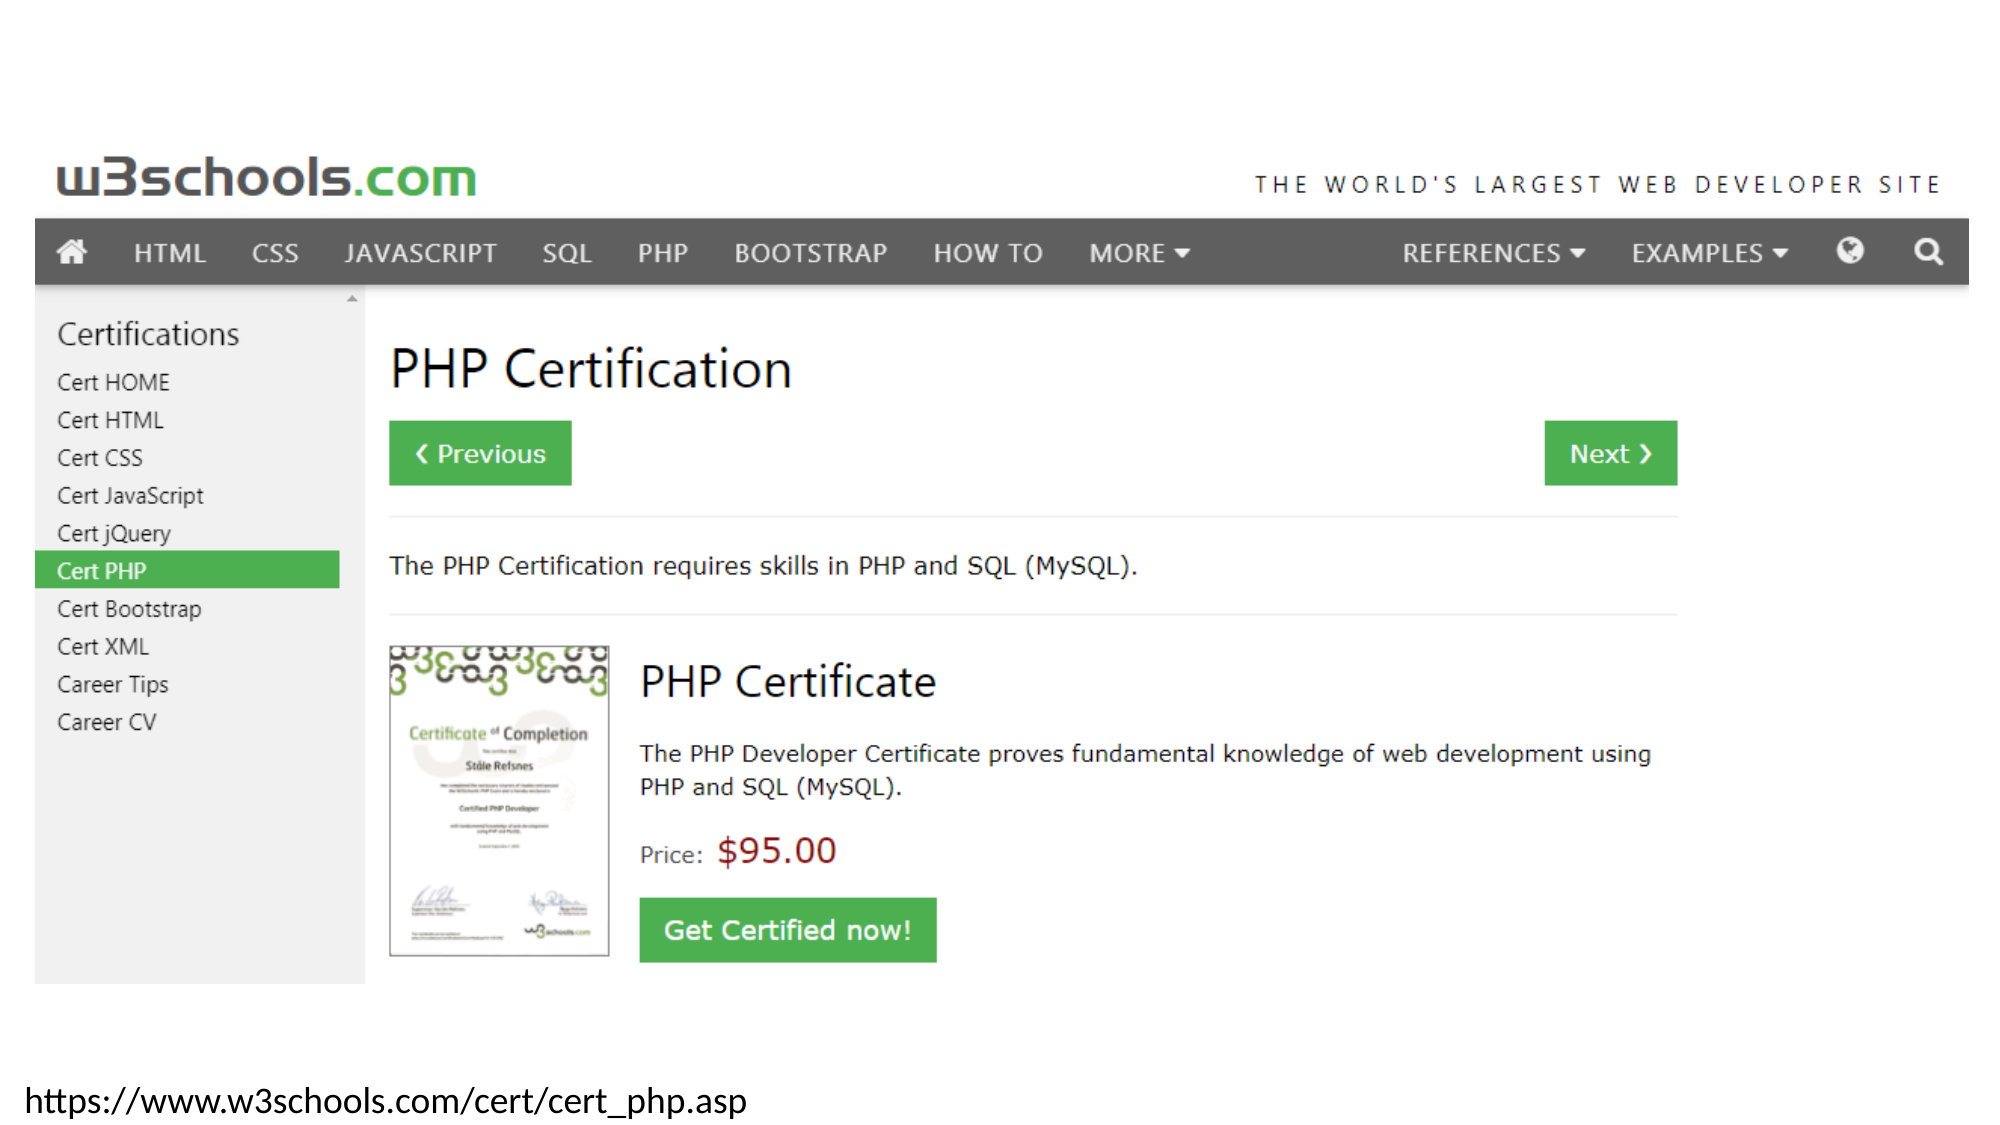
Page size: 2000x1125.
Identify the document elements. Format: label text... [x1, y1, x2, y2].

text_box https://www.w3schools.com/cert/cert_php.asp [9, 1068, 788, 1125]
picture [35, 125, 1969, 984]
